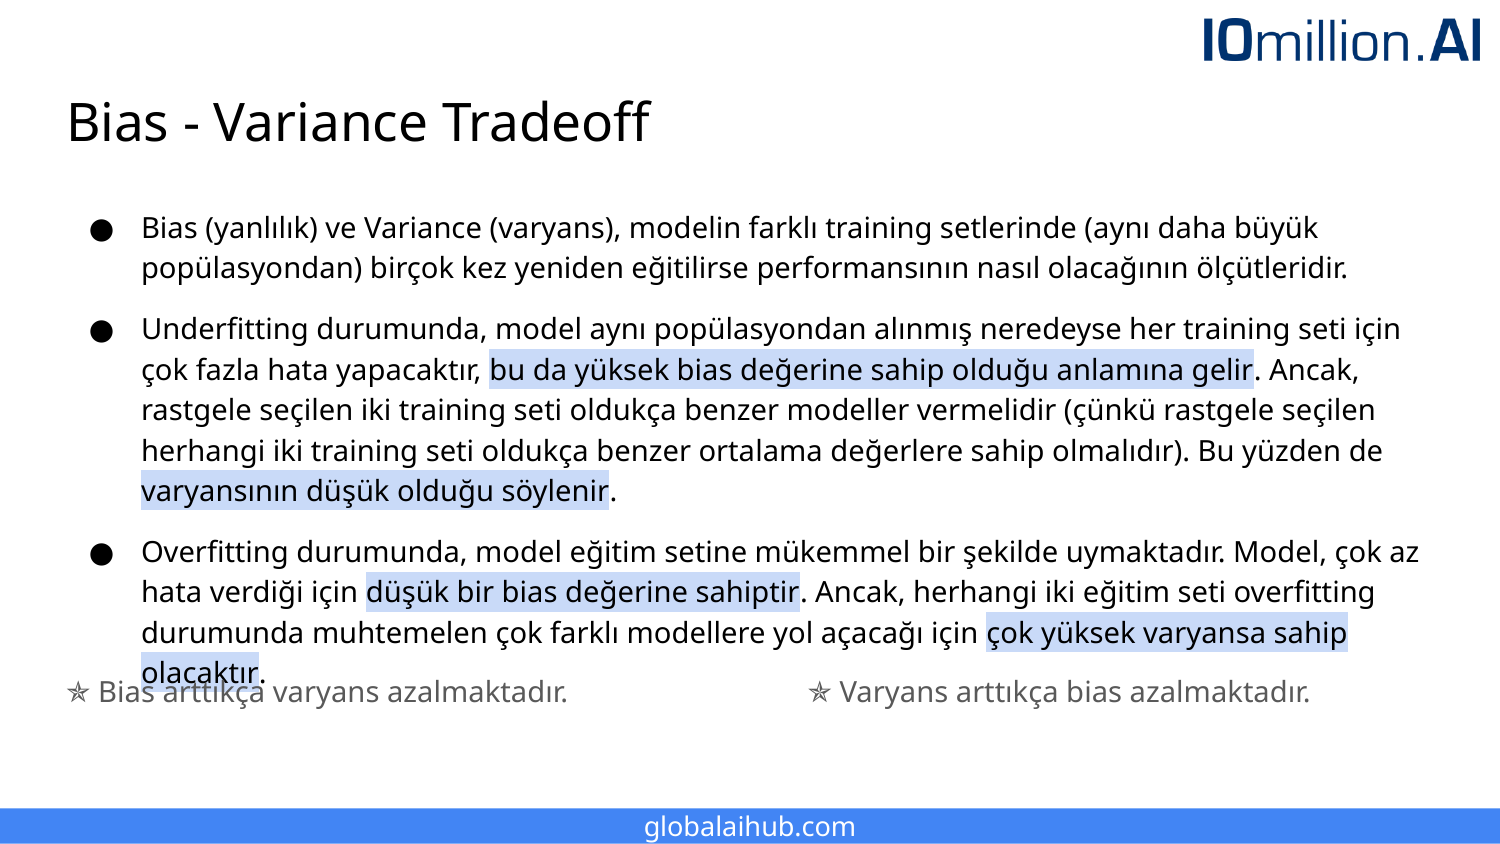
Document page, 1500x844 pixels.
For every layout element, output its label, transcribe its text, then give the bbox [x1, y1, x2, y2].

picture [1204, 18, 1480, 61]
text_box ✯ Bias arttıkça varyans azalmaktadır. [51, 653, 676, 724]
list Bias (yanlılık) ve Variance (varyans), modelin farklı training setlerinde (aynı daha büyük popülasyondan) birçok kez yeniden eğitilirse performansının nasıl olacağının ölçütleridir. Underfitting durumunda, model aynı popülasyondan alınmış neredeyse her training seti için çok fazla hata yapacaktır, bu da yüksek bias değerine sahip olduğu anlamına gelir. Ancak, rastgele seçilen iki training seti oldukça benzer modeller vermelidir (çünkü rastgele seçilen herhangi iki training seti oldukça benzer ortalama değerlere sahip olmalıdır). Bu yüzden de varyansının düşük olduğu söylenir. Overfitting durumunda, model eğitim setine mükemmel bir şekilde uymaktadır. Model, çok az hata verdiği için düşük bir bias değerine sahiptir. Ancak, herhangi iki eğitim seti overfitting durumunda muhtemelen çok farklı modellere yol açacağı için çok yüksek varyansa sahip olacaktır. [51, 189, 1449, 750]
text_box ✯ Varyans arttıkça bias azalmaktadır. [792, 653, 1417, 724]
title Bias - Variance Tradeoff [51, 72, 1449, 167]
